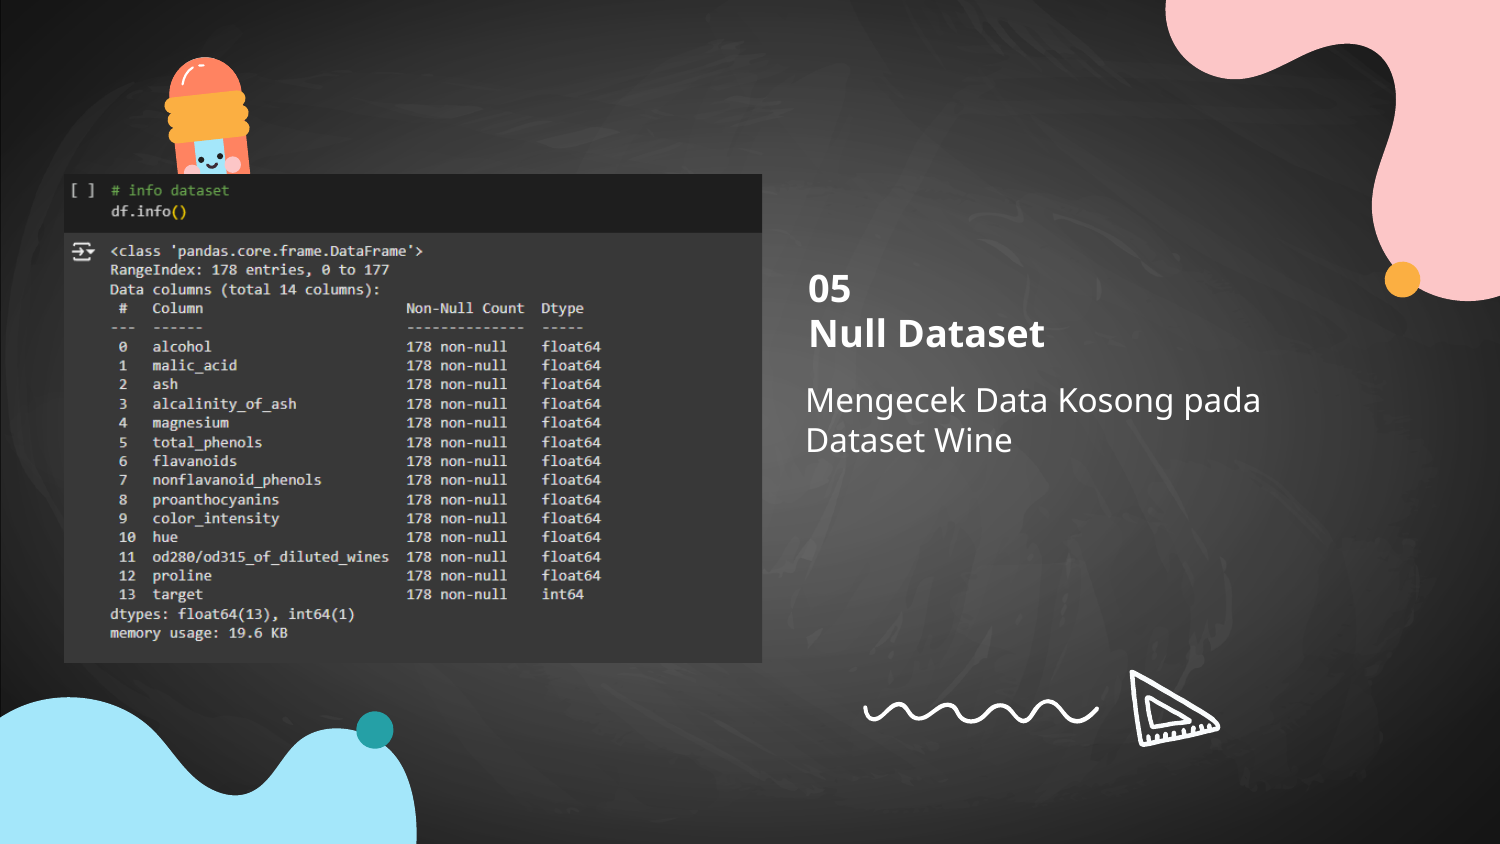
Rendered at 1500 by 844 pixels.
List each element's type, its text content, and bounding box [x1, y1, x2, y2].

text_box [114, 78, 327, 173]
title 05 Null Dataset [793, 248, 1171, 370]
text_box [863, 699, 1099, 724]
picture [0, 0, 1500, 844]
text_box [1124, 658, 1207, 752]
subtitle Mengecek Data Kosong pada Dataset Wine [790, 370, 1330, 474]
